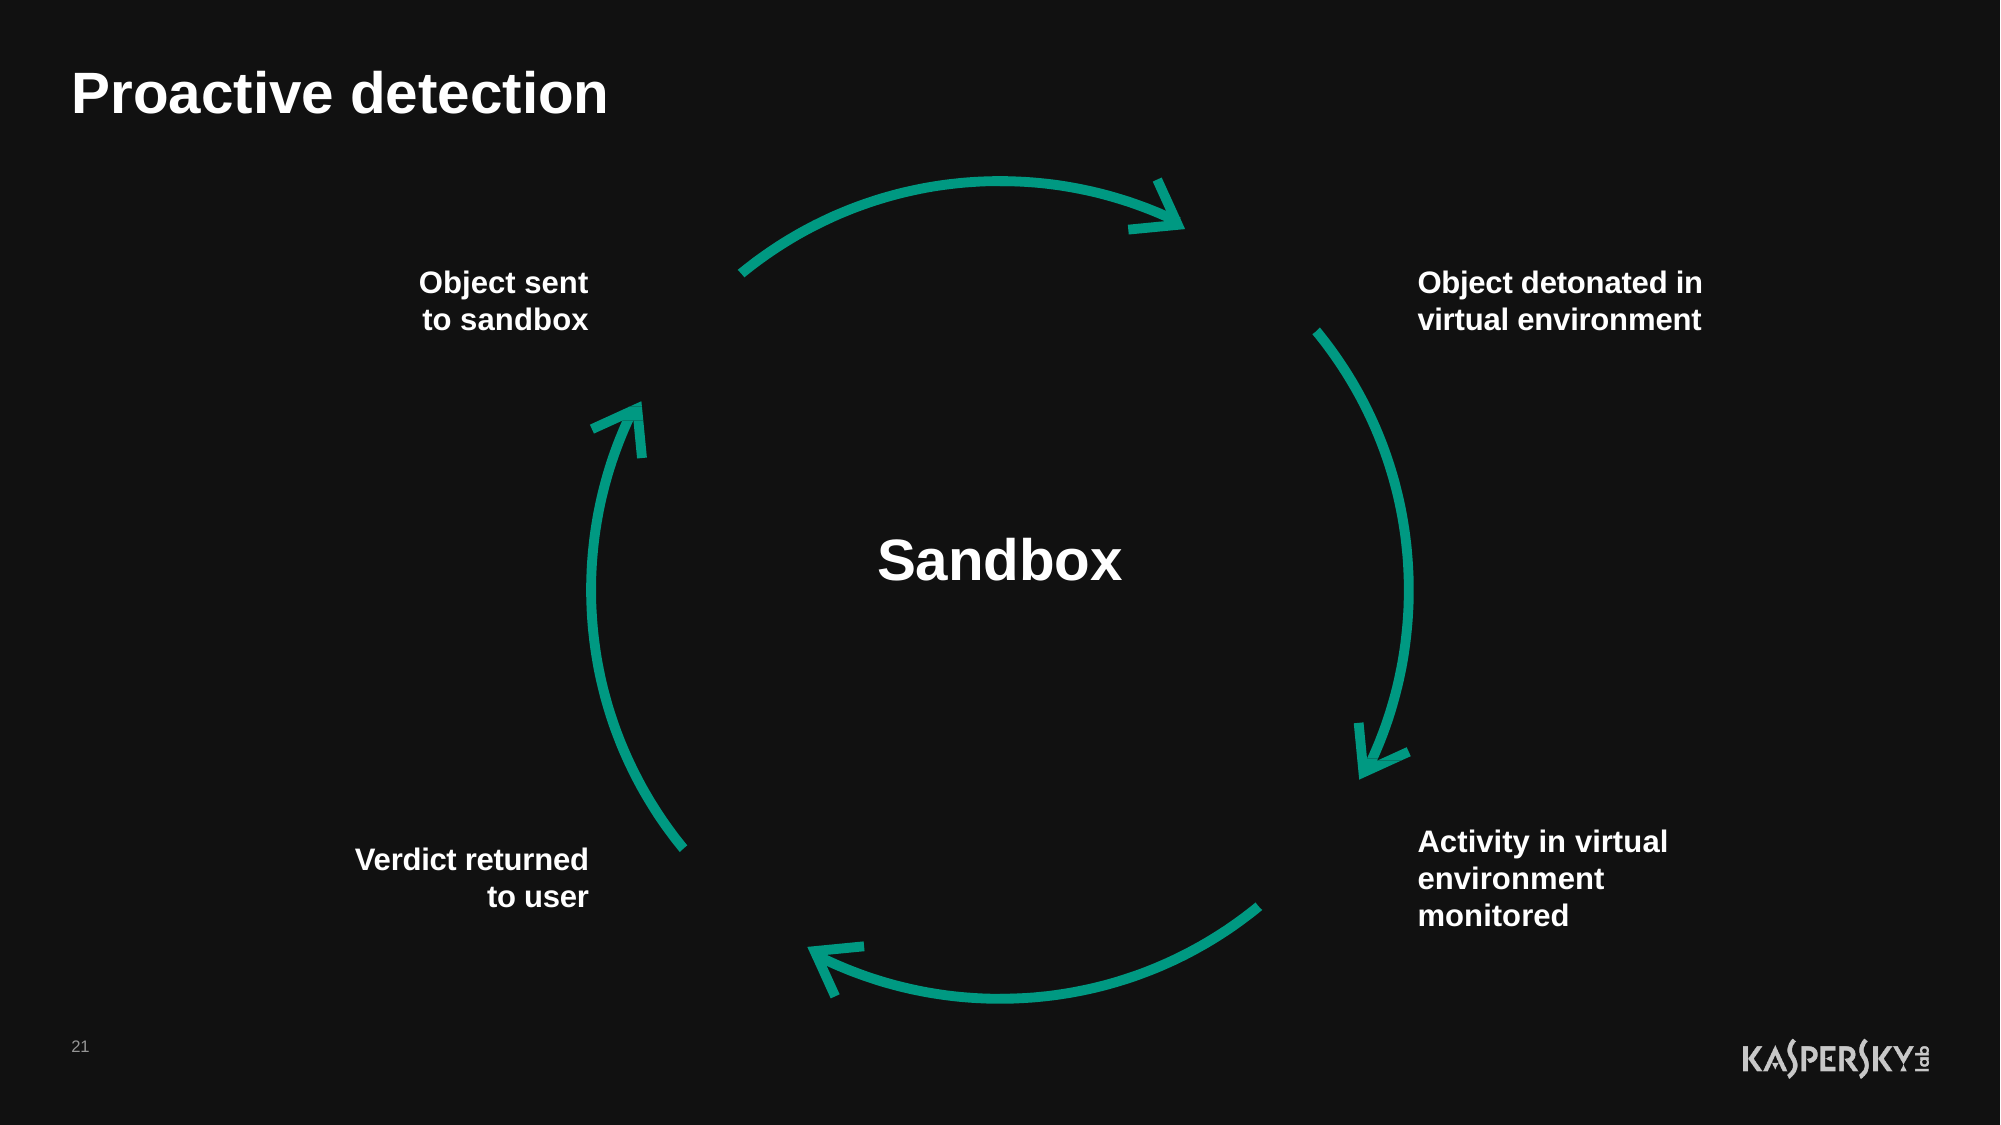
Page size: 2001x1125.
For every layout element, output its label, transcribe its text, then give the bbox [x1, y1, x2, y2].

text_box [807, 902, 1263, 1004]
text_box [587, 617, 688, 853]
slide_number 21 [71, 1035, 110, 1083]
text_box Object sent to sandbox [398, 262, 589, 337]
text_box [589, 401, 647, 522]
text_box Sandbox [560, 522, 1440, 617]
text_box Activity in virtual environment monitored [1416, 821, 1714, 933]
text_box [1312, 327, 1409, 522]
text_box [737, 176, 1186, 278]
picture [1735, 1031, 1936, 1087]
text_box Object detonated in virtual environment [1416, 262, 1711, 337]
title Proactive detection [71, 62, 1929, 127]
text_box Verdict returned to user [320, 839, 589, 915]
text_box [1353, 617, 1413, 780]
